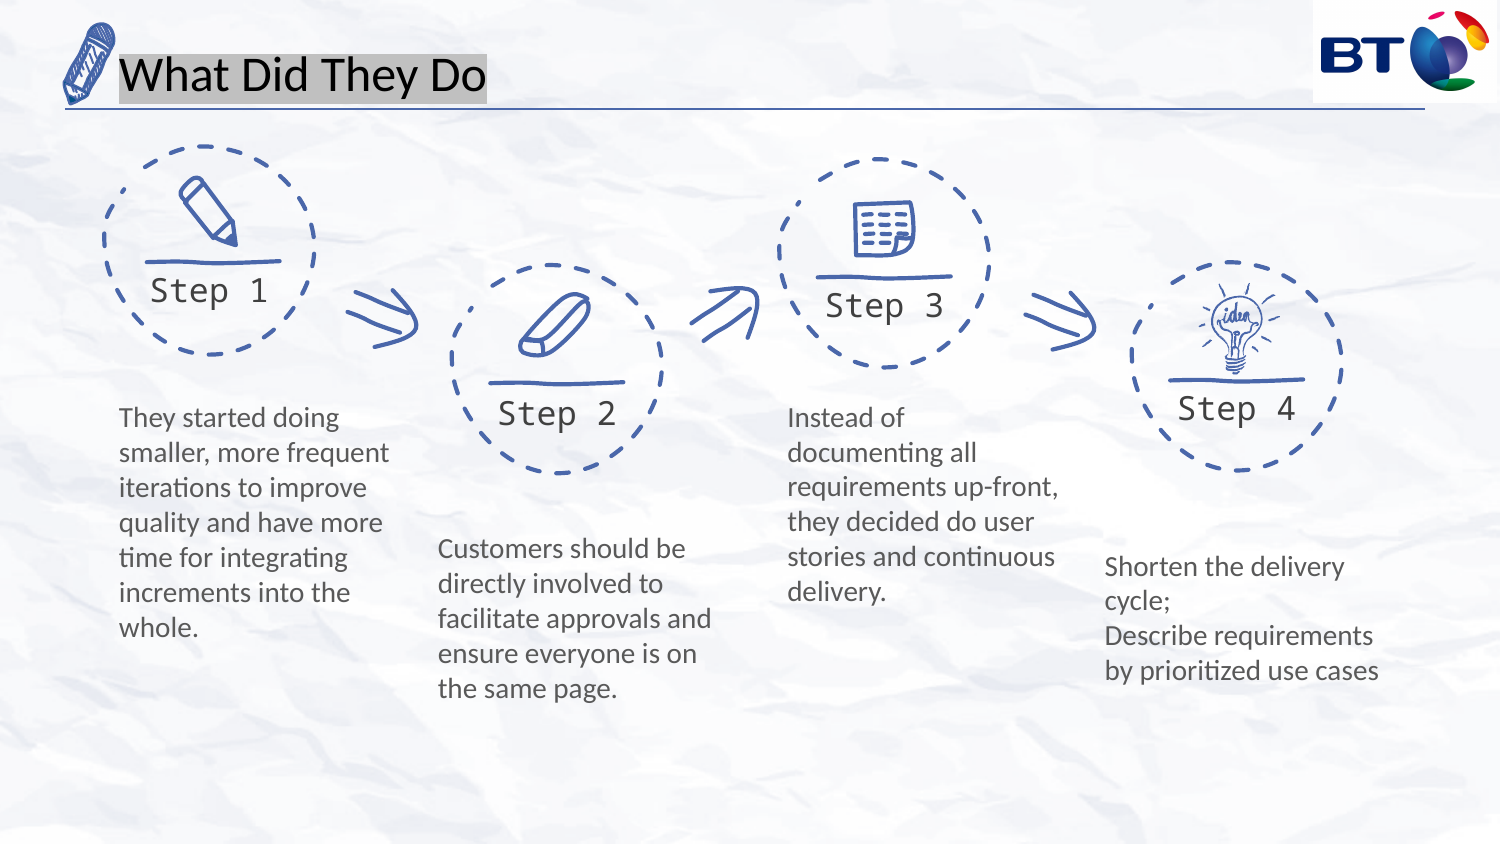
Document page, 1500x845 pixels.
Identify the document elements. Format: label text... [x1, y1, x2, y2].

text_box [1025, 290, 1096, 351]
picture [1313, 0, 1497, 104]
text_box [1131, 261, 1342, 471]
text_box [693, 285, 764, 346]
text_box Instead of documenting all requirements up-front, they decided do user stories and continuous delivery. [772, 390, 1083, 615]
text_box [347, 288, 418, 348]
text_box They started doing smaller, more frequent iterations to improve quality and have more time for integrating increments into the whole. [104, 390, 415, 651]
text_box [779, 158, 990, 368]
text_box Shorten the delivery cycle; Describe requirements by prioritized use cases [1089, 539, 1400, 694]
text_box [103, 146, 315, 355]
text_box Customers should be directly involved to facilitate approvals and ensure everyone is on the same page. [423, 522, 734, 712]
text_box What Did They Do [104, 34, 772, 110]
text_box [451, 264, 663, 474]
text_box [1198, 281, 1279, 375]
